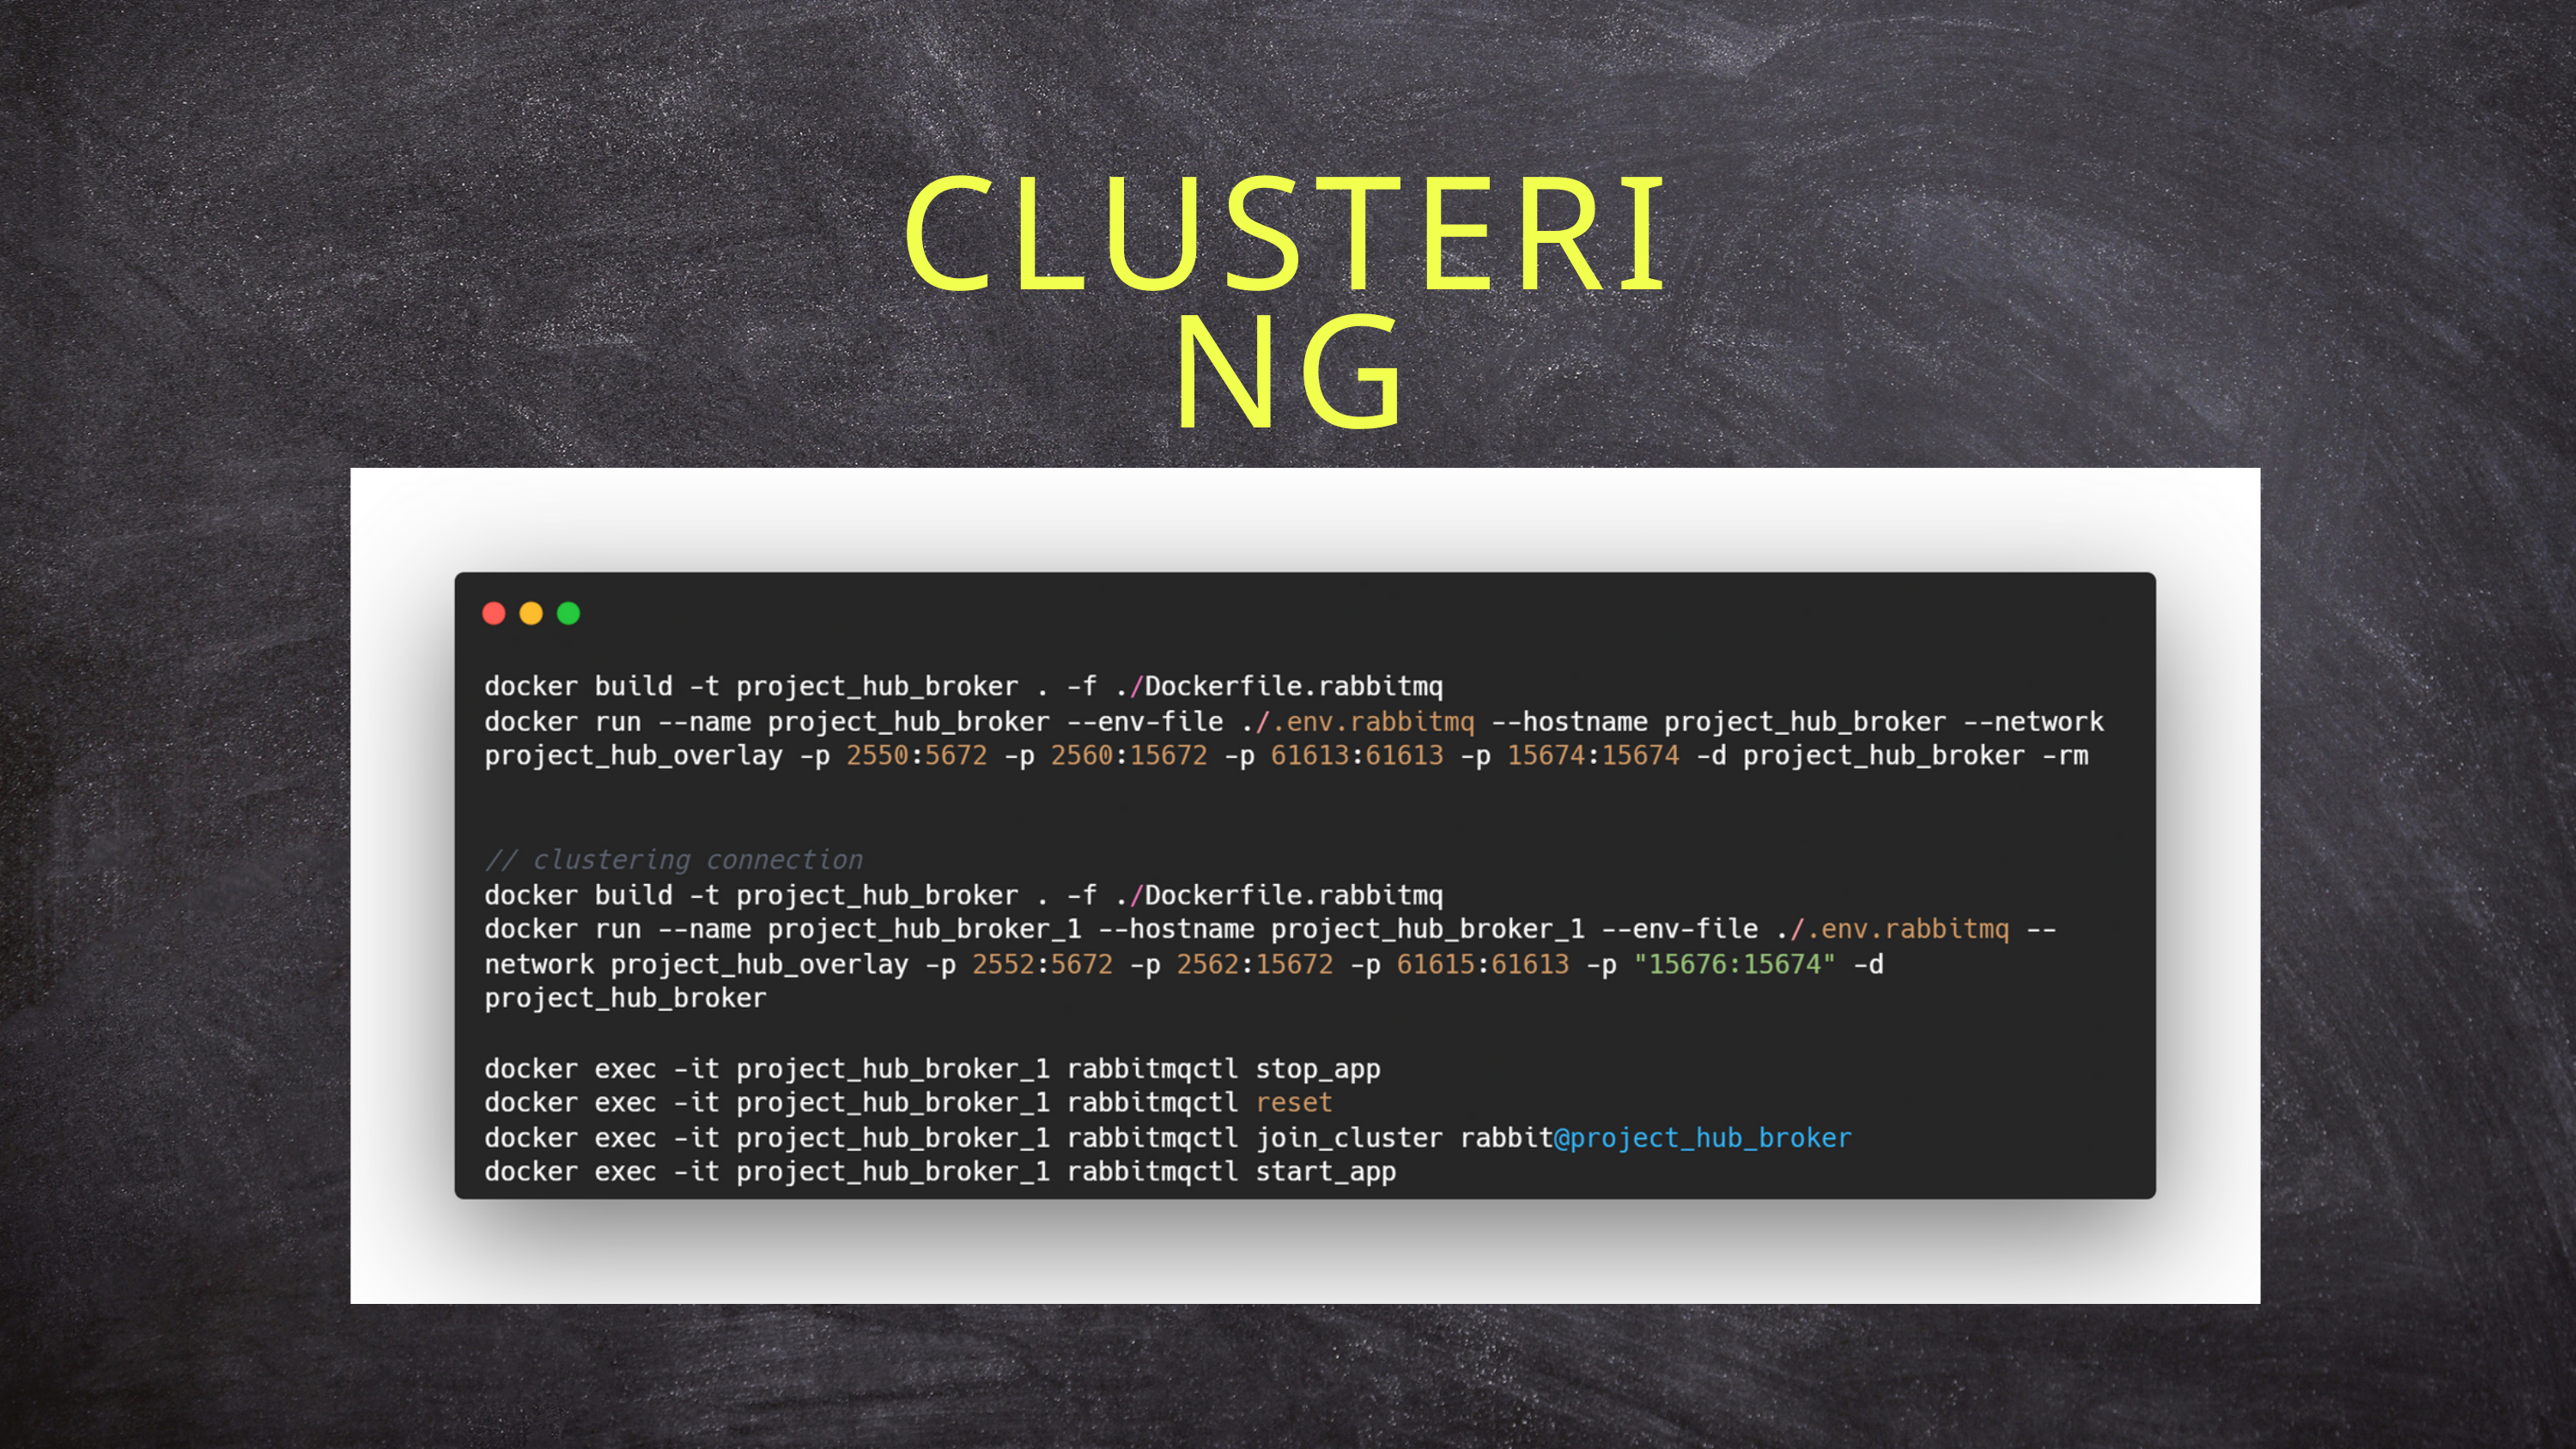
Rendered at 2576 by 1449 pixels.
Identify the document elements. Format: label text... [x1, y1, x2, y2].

text_box [350, 468, 2261, 1304]
text_box CLUSTERING [847, 182, 1729, 460]
text_box [0, 0, 2576, 1449]
